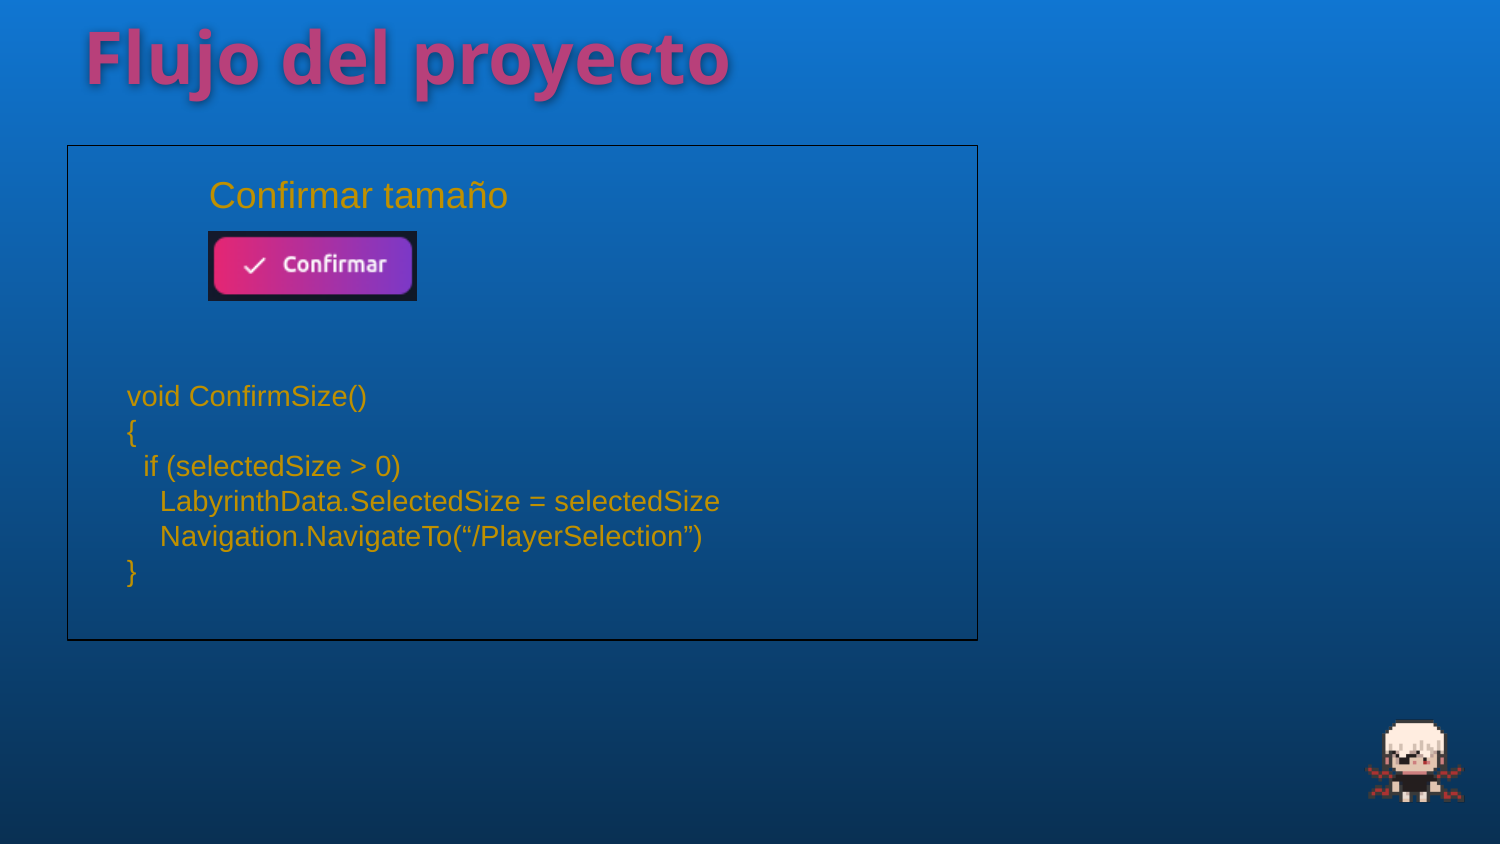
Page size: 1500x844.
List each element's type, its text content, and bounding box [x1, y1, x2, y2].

picture [208, 231, 417, 301]
text_box [67, 145, 978, 640]
picture [1357, 705, 1469, 817]
title Flujo del proyecto [0, 0, 850, 115]
